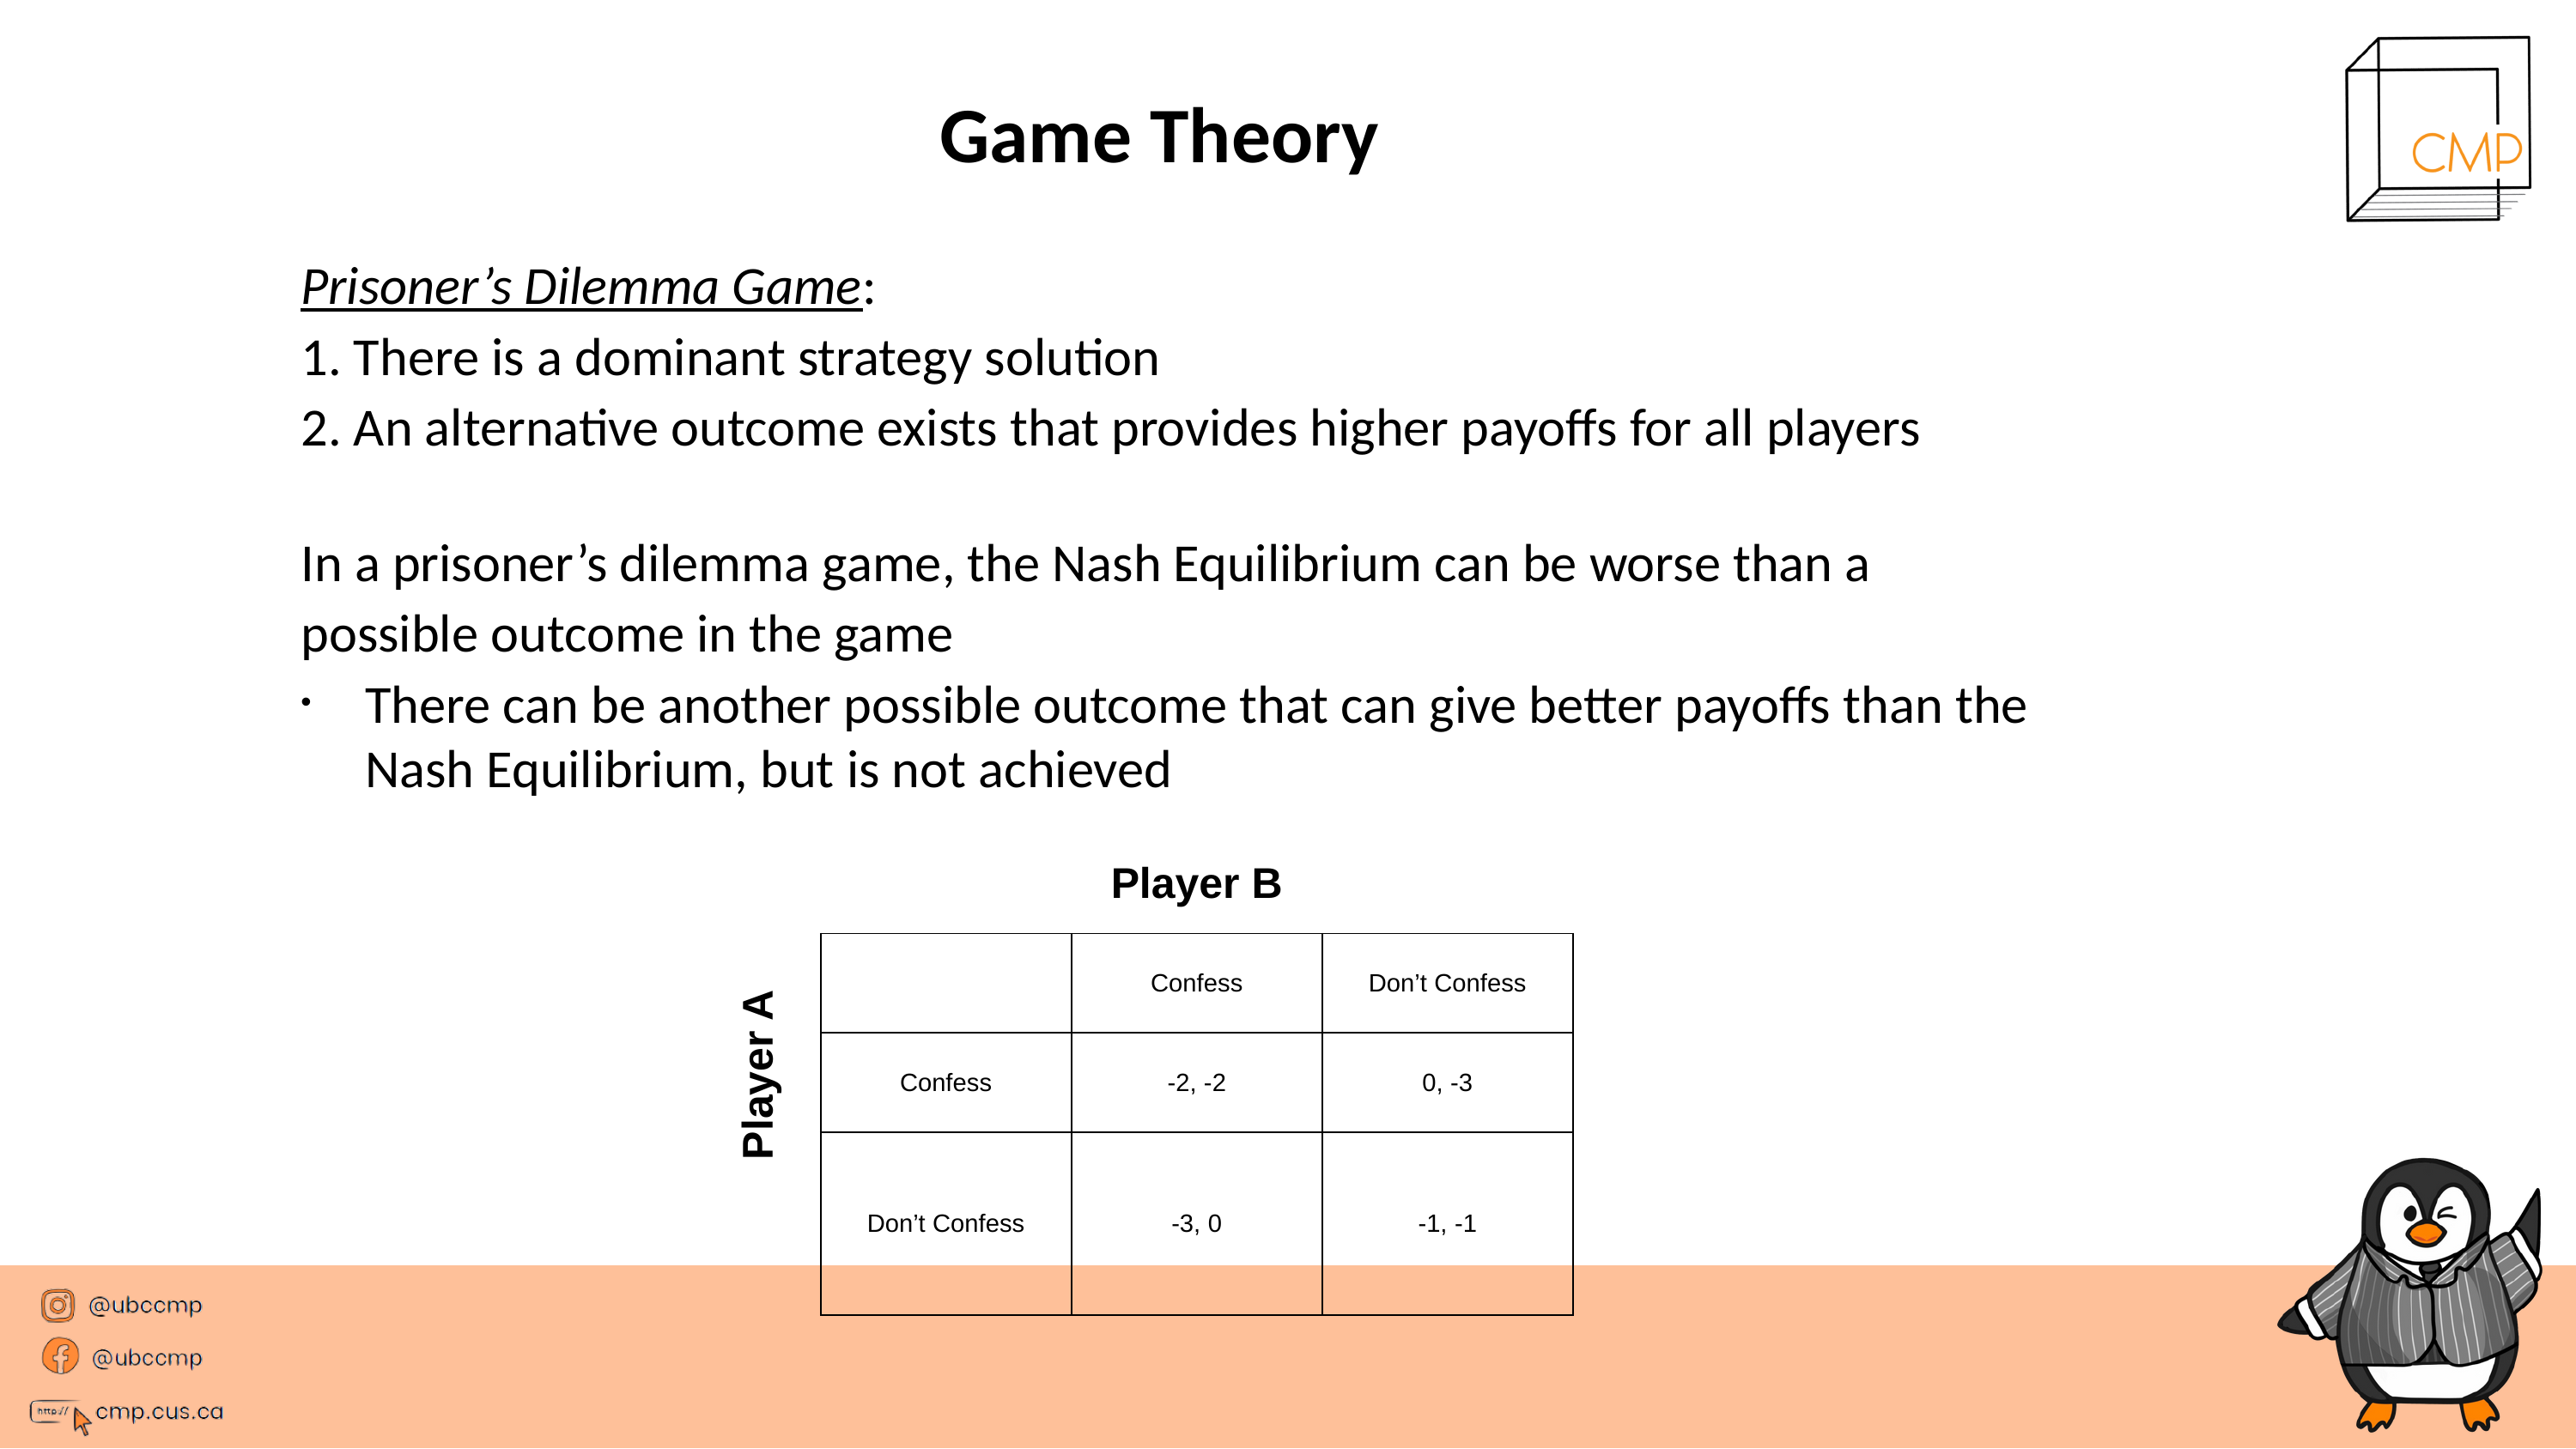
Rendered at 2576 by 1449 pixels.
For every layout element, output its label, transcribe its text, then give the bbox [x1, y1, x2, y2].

table_header Player B [821, 834, 1573, 933]
table_cell -3, 0 [1072, 1133, 1321, 1245]
table_cell 0, -3 [1323, 1034, 1572, 1131]
table_cell [822, 934, 1071, 1032]
picture [2232, 1003, 2576, 1449]
table_cell -2, -2 [1072, 1034, 1321, 1131]
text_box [0, 1245, 2227, 1449]
table_cell -1, -1 [1323, 1133, 1572, 1245]
picture [2233, 0, 2576, 337]
table_cell Confess [1072, 934, 1321, 1032]
text_box Game Theory [570, 50, 1730, 212]
table_cell Don’t Confess [1323, 934, 1572, 1032]
picture [15, 1276, 258, 1442]
table_cell Confess [822, 1034, 1071, 1131]
table_cell Don’t Confess [822, 1133, 1071, 1245]
table_header Player A [727, 834, 821, 1245]
text_box Prisoner’s Dilemma Game: 1. There is a dominant strategy solution 2. An alternative outcome exists that provides higher payoffs for all players In a prisoner’s dilemma game, the Nash Equilibrium can be worse than a possible outcome in the game There can be another possible outcome that can give better payoffs than the Nash Equilibrium, but is not achieved [269, 245, 2080, 1114]
